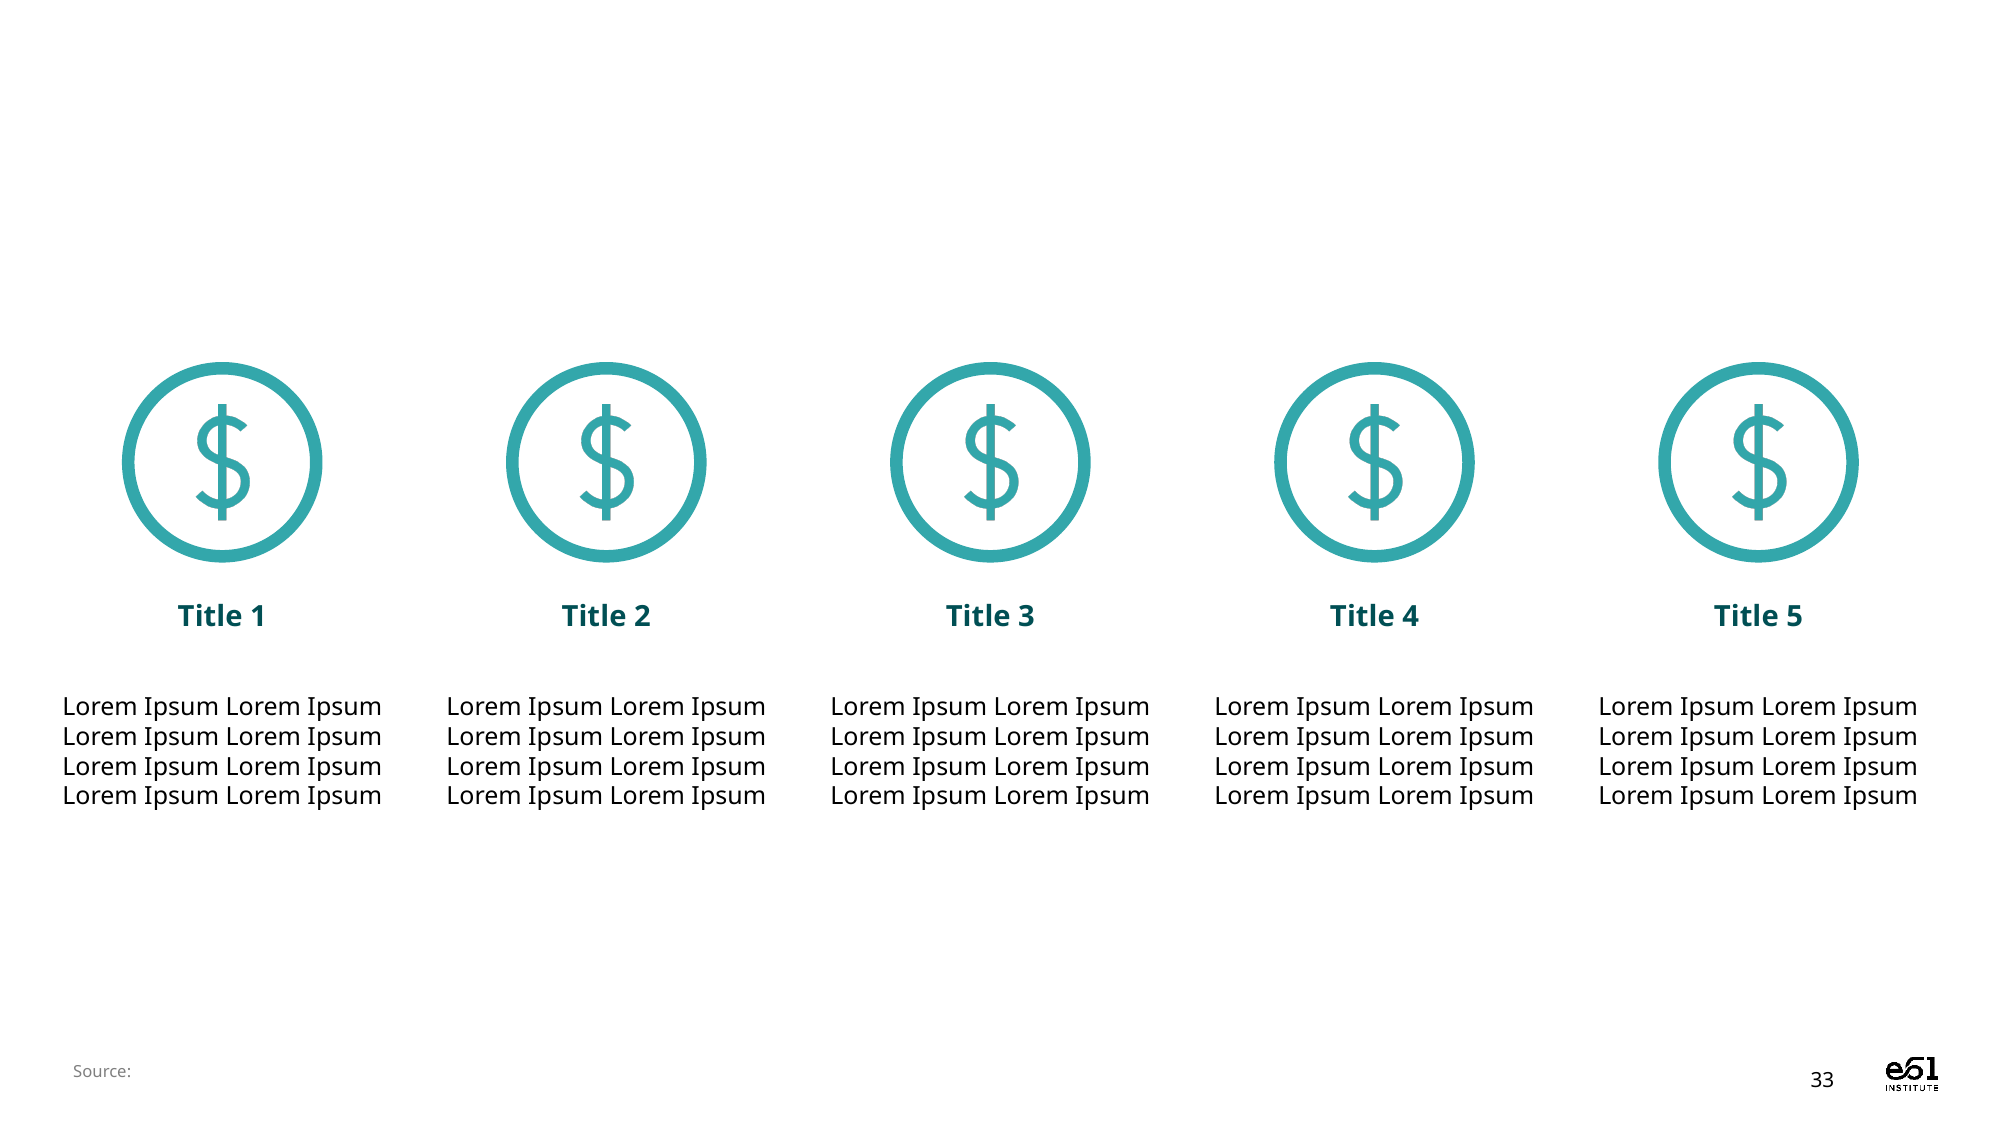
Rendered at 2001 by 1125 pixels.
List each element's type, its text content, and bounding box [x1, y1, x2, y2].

text_box [1314, 535, 1435, 557]
text_box [1664, 368, 1853, 528]
picture [541, 397, 672, 528]
text_box [896, 368, 1085, 526]
text_box Lorem Ipsum Lorem Ipsum Lorem Ipsum Lorem Ipsum Lorem Ipsum Lorem Ipsum Lorem Ipsum Lorem Ipsum [1197, 672, 1552, 829]
text_box Title 1 [68, 574, 376, 656]
text_box [930, 535, 1051, 557]
slide_number 33 [1795, 1050, 1888, 1095]
picture [1883, 1048, 1941, 1096]
picture [1309, 397, 1440, 528]
text_box Lorem Ipsum Lorem Ipsum Lorem Ipsum Lorem Ipsum Lorem Ipsum Lorem Ipsum Lorem Ipsum Lorem Ipsum [45, 672, 400, 829]
text_box Lorem Ipsum Lorem Ipsum Lorem Ipsum Lorem Ipsum Lorem Ipsum Lorem Ipsum Lorem Ipsum Lorem Ipsum [813, 672, 1168, 829]
picture [157, 397, 288, 528]
text_box Title 3 [836, 574, 1145, 656]
text_box [1698, 535, 1819, 557]
picture [925, 397, 1056, 528]
text_box Lorem Ipsum Lorem Ipsum Lorem Ipsum Lorem Ipsum Lorem Ipsum Lorem Ipsum Lorem Ipsum Lorem Ipsum [429, 672, 784, 829]
text_box [128, 368, 317, 526]
picture [1693, 397, 1824, 528]
text_box Title 4 [1220, 574, 1529, 656]
text_box [546, 535, 666, 557]
text_box [162, 535, 282, 557]
text_box [1280, 368, 1469, 526]
text_box Title 2 [452, 574, 761, 656]
text_box Title 5 [1604, 574, 1913, 656]
text_box Lorem Ipsum Lorem Ipsum Lorem Ipsum Lorem Ipsum Lorem Ipsum Lorem Ipsum Lorem Ipsum Lorem Ipsum [1581, 672, 1936, 829]
text_box [512, 368, 701, 526]
footer Source: [58, 1050, 671, 1095]
